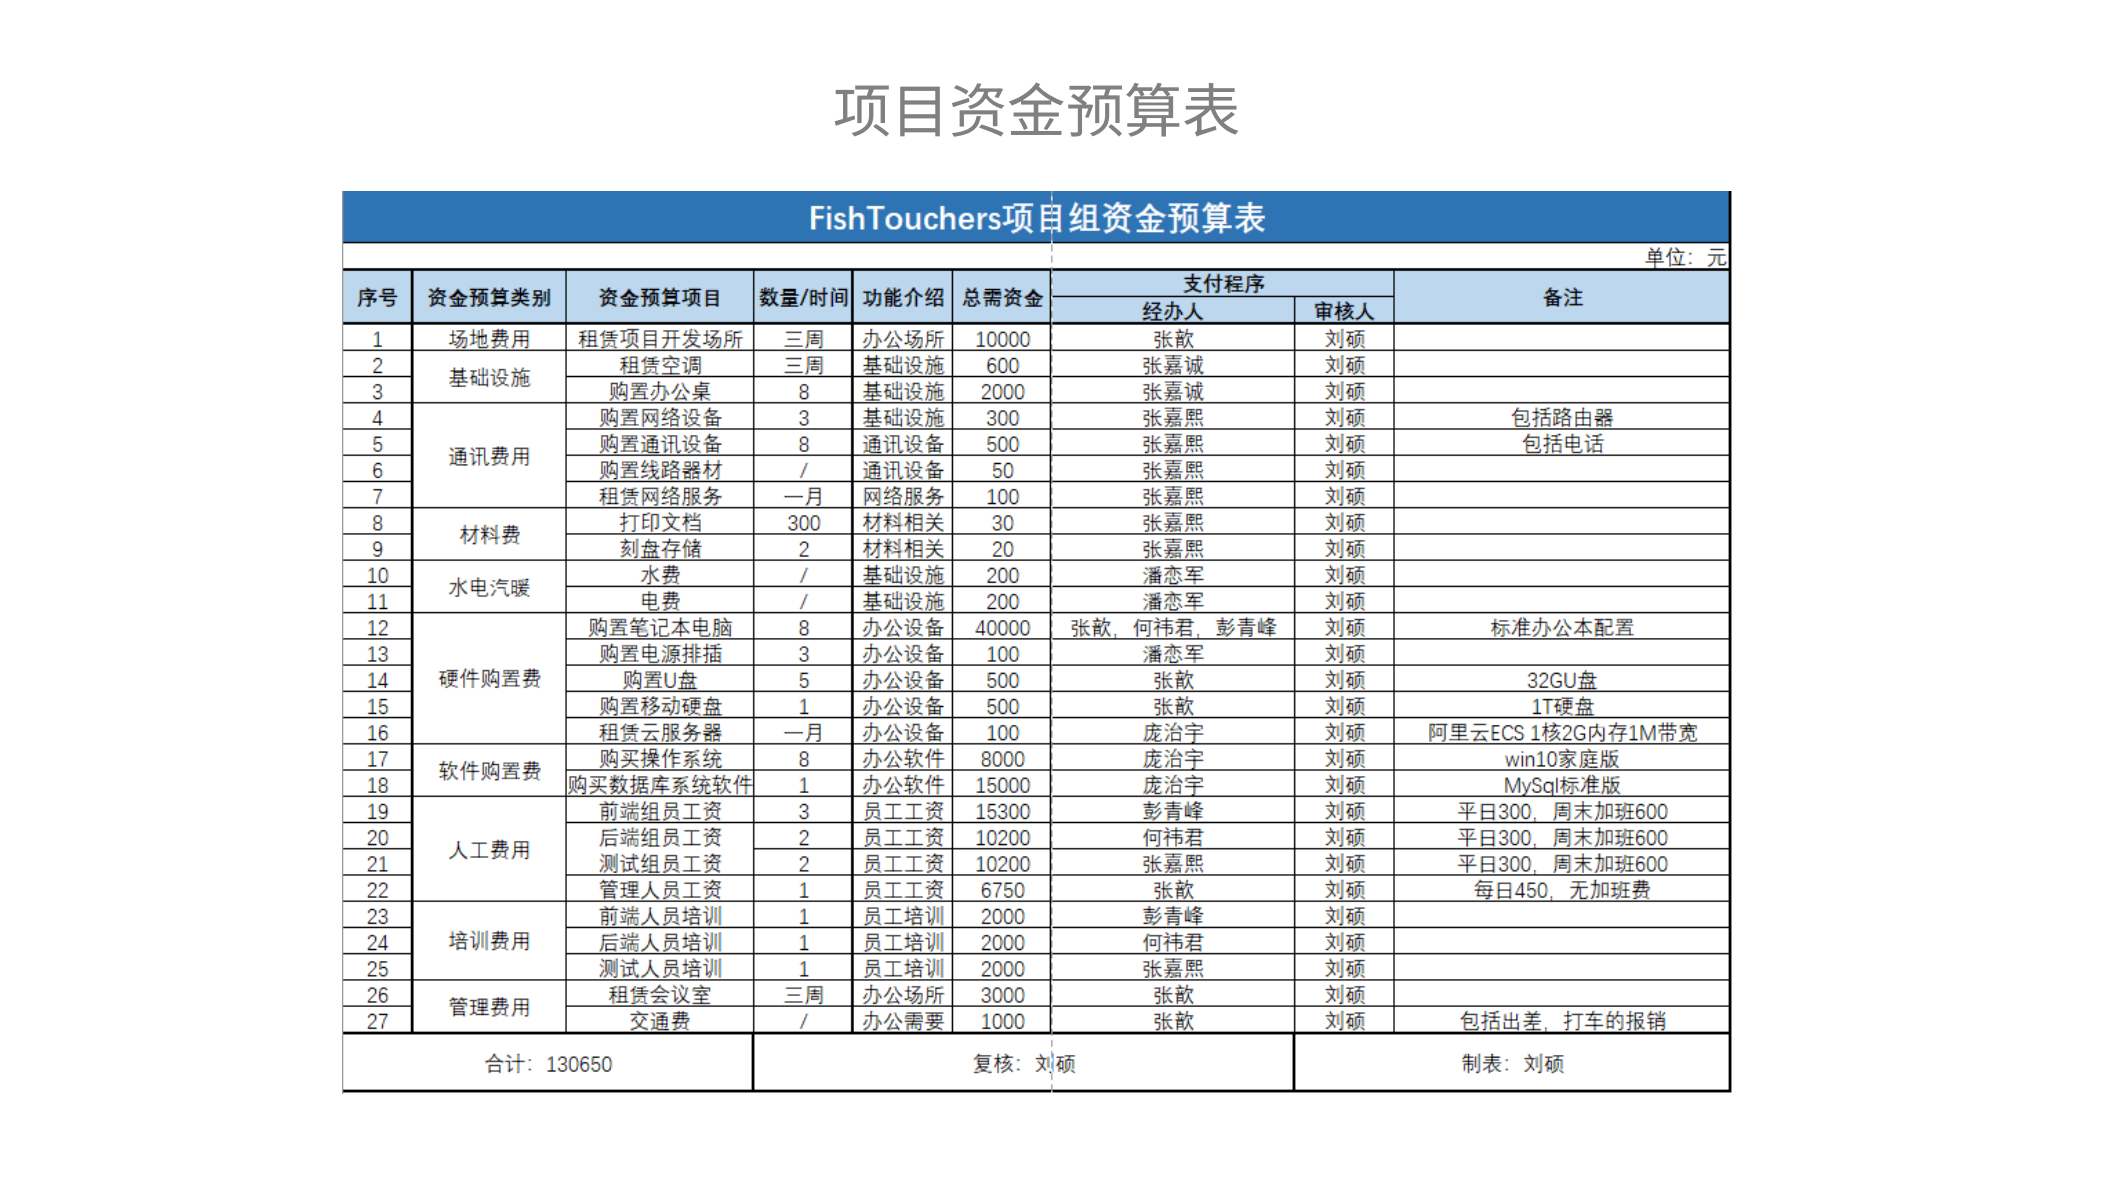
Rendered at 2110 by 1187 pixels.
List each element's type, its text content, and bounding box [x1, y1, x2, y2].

text_box 项目资金预算表 [783, 73, 1292, 144]
picture [342, 191, 1733, 1094]
